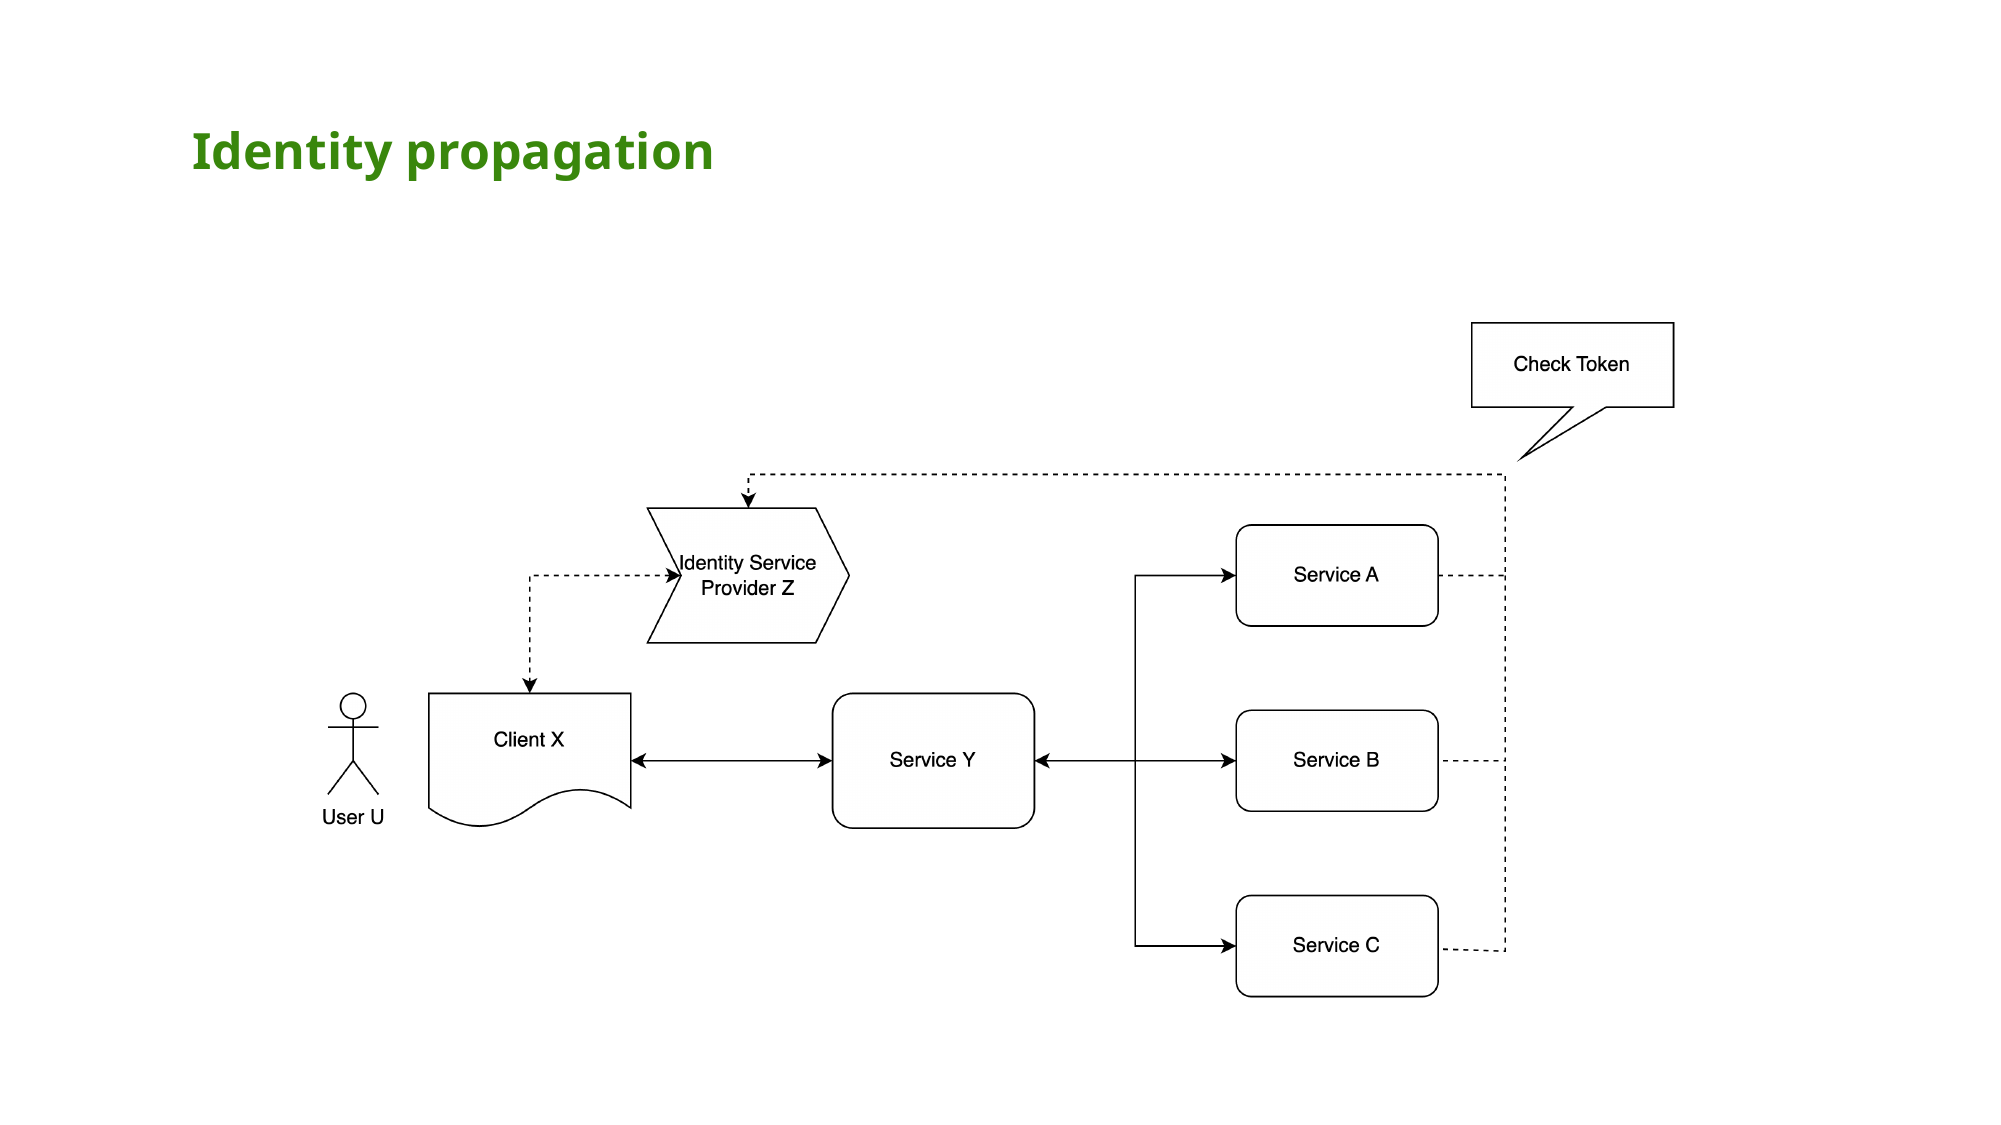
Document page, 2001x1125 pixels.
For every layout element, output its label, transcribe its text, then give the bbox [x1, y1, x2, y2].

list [305, 305, 1691, 1014]
title Identity propagation [177, 141, 1819, 248]
